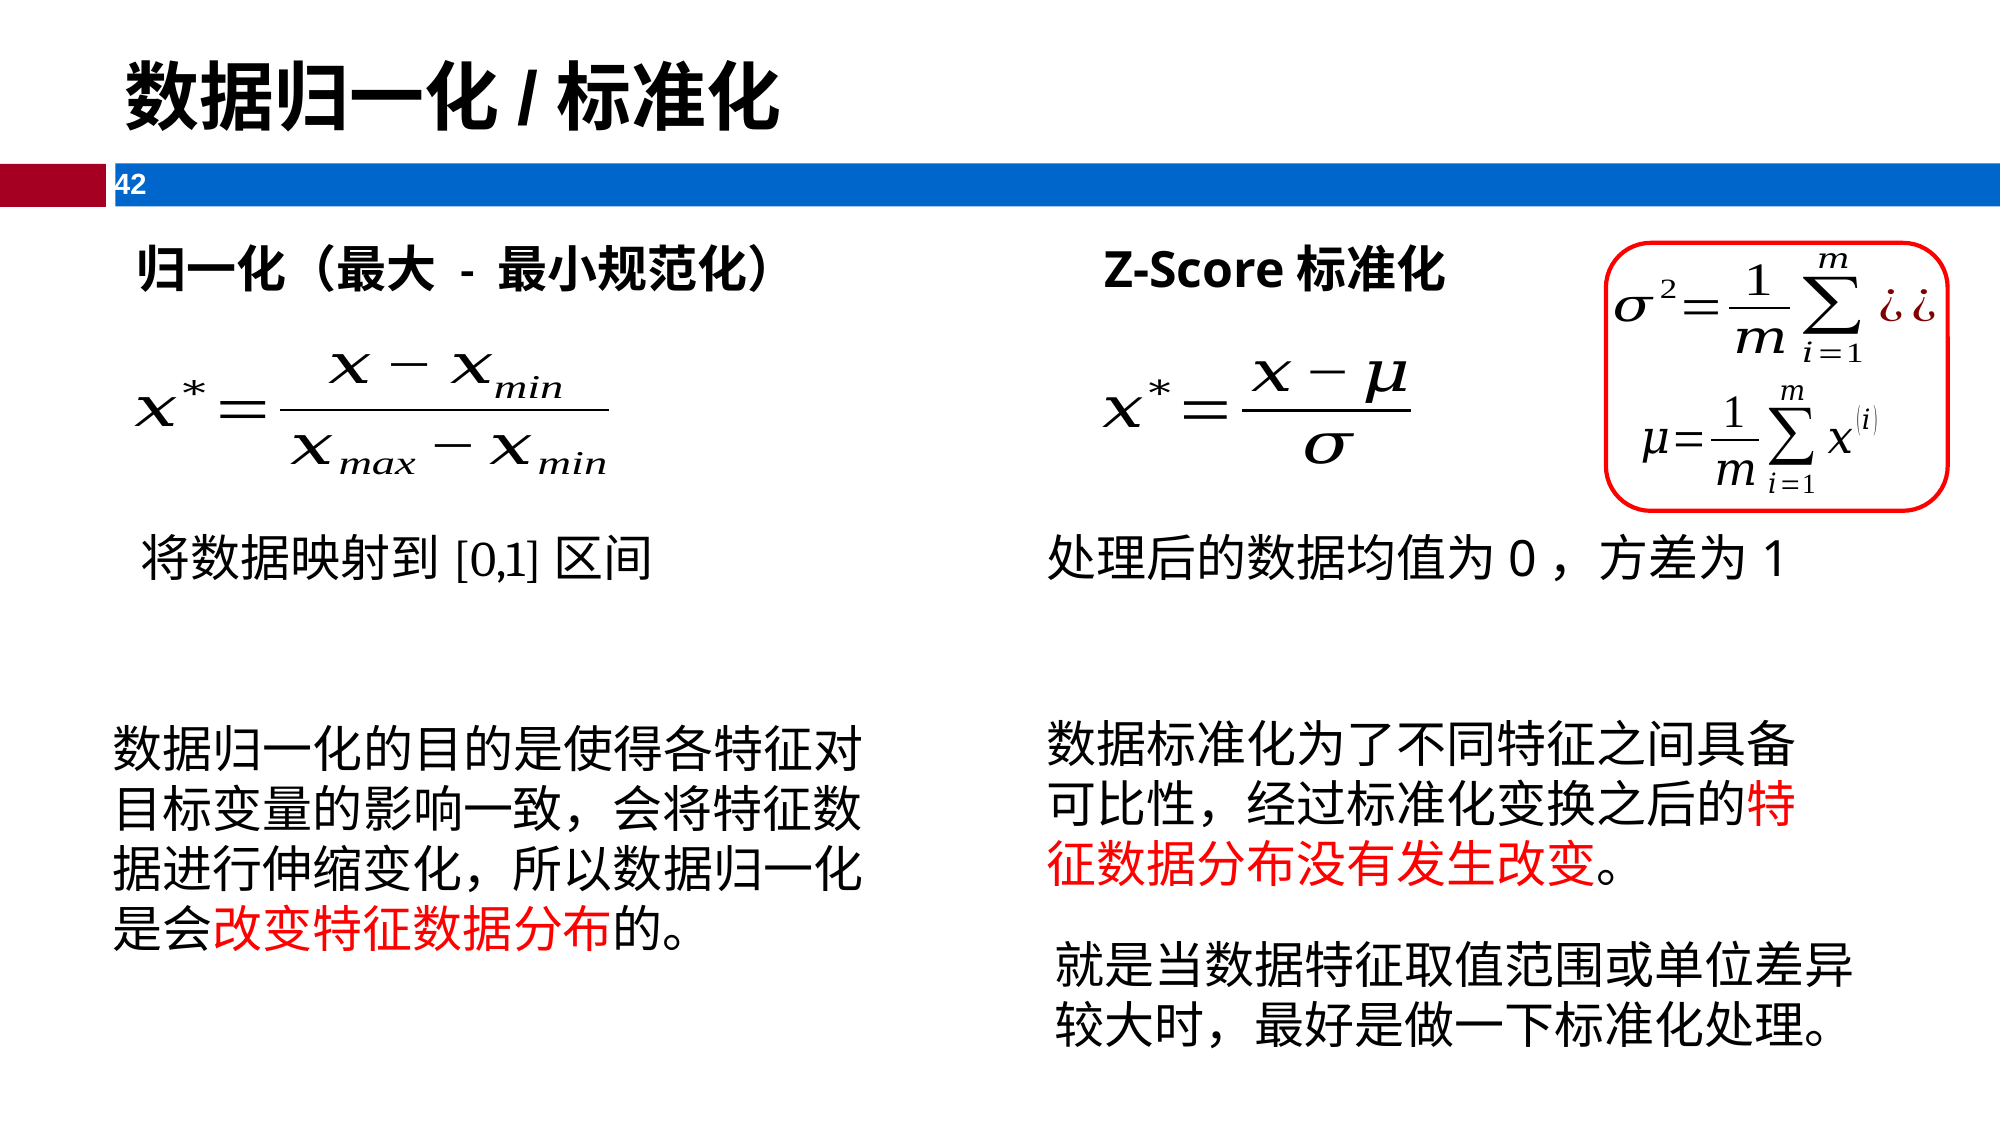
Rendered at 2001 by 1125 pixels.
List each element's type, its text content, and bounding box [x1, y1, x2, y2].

text_box 归一化（最大 - 最小规范化） [121, 229, 813, 305]
text_box 将数据映射到[0,1]区间 [126, 519, 669, 594]
text_box 就是当数据特征取值范围或单位差异较大时，最好是做一下标准化处理。 [1039, 925, 1886, 1061]
text_box 处理后的数据均值为0，方差为1 [1031, 519, 1850, 594]
title 数据归一化/标准化 [109, 38, 2000, 150]
text_box [1603, 240, 1950, 513]
text_box 数据归一化的目的是使得各特征对目标变量的影响一致，会将特征数据进行伸缩变化，所以数据归一化是会改变特征数据分布的。 [98, 709, 903, 965]
text_box Z-Score标准化 [1089, 229, 1462, 305]
text_box 数据标准化为了不同特征之间具备可比性，经过标准化变换之后的特征数据分布没有发生改变。 [1031, 705, 1834, 901]
